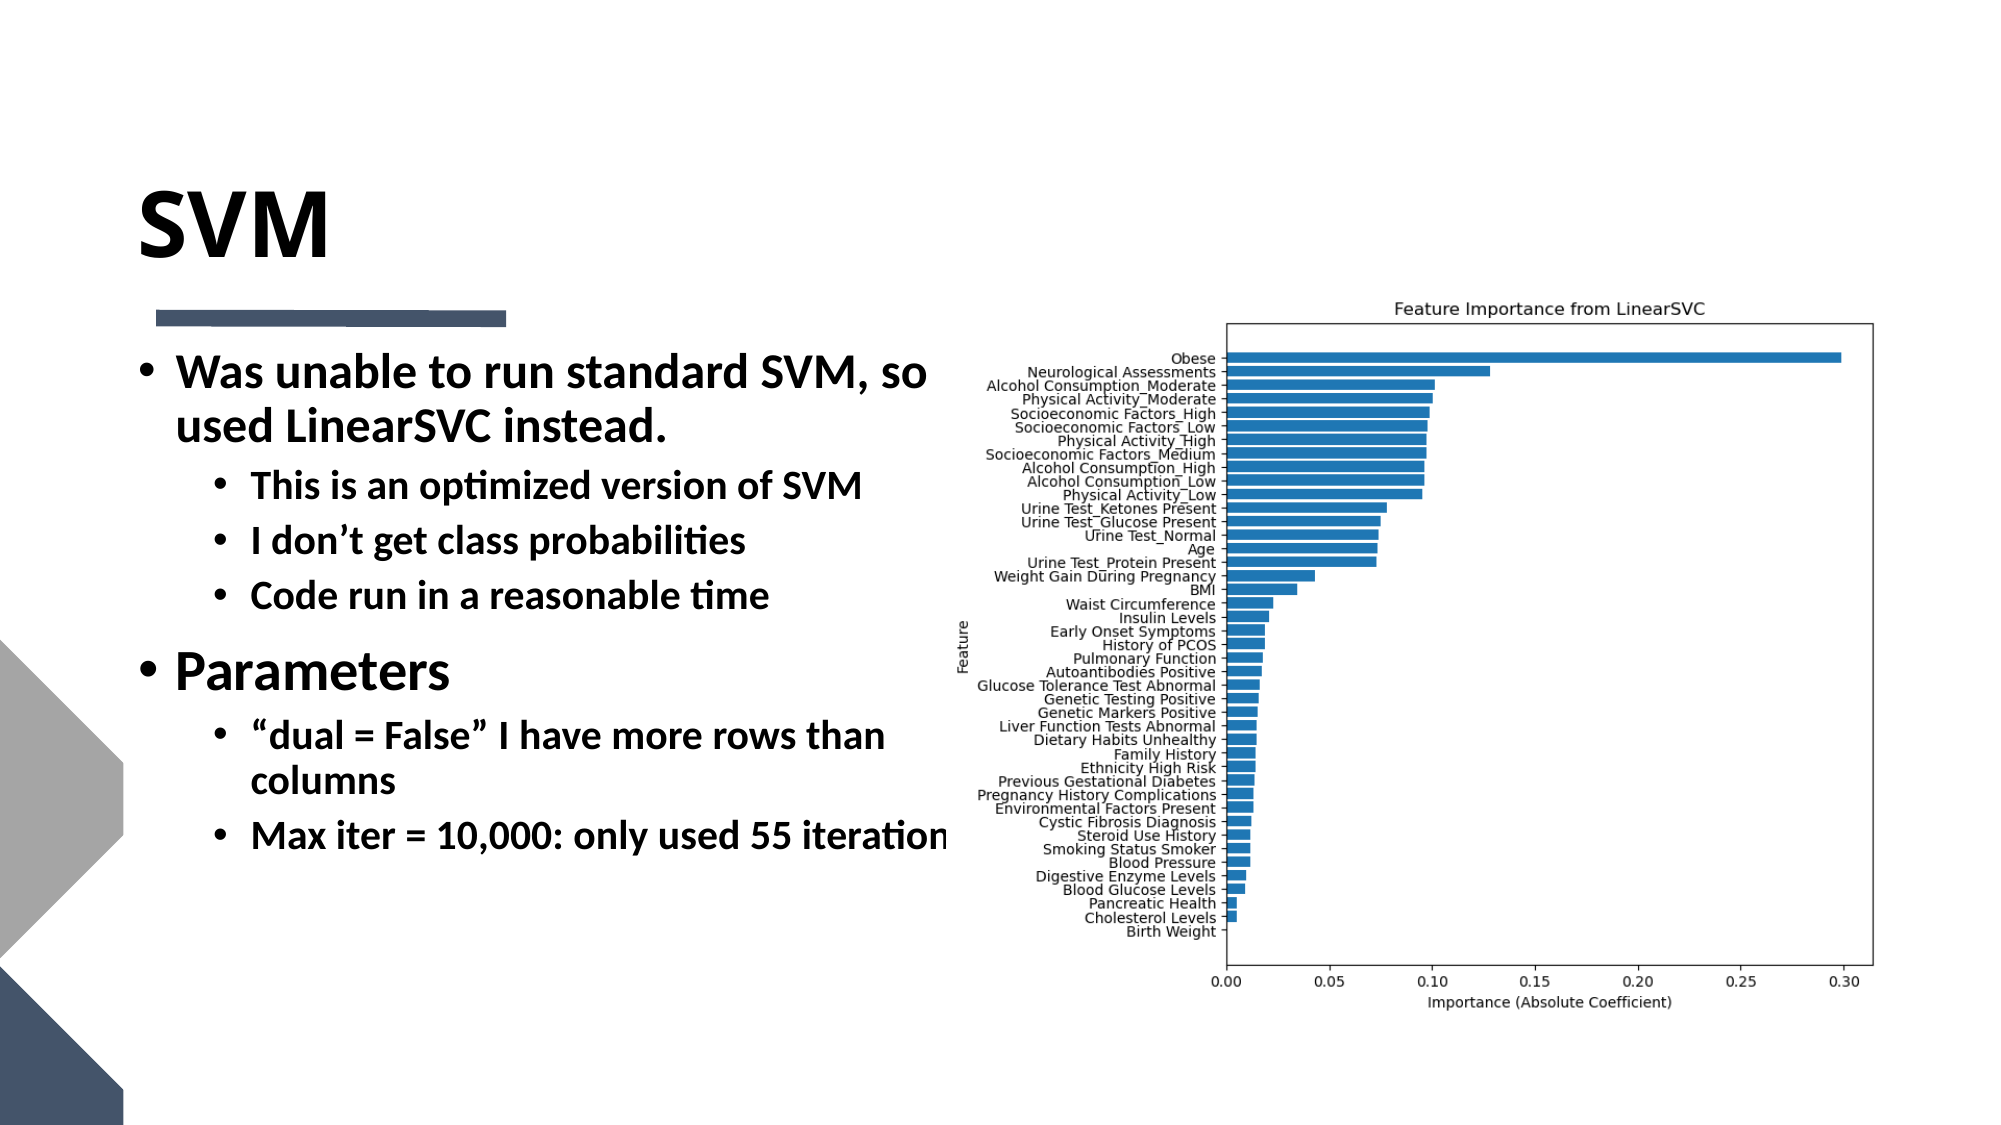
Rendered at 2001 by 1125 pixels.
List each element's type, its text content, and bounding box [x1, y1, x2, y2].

picture [946, 292, 1882, 1020]
title SVM [137, 59, 1863, 278]
text_box Was unable to run standard SVM, so used LinearSVC instead. This is an optimized version of SVM I don’t get class probabilities Code run in a reasonable time Parameters “dual = False” I have more rows than columns Max iter = 10,000: only used 55 iterations [123, 337, 1000, 1125]
